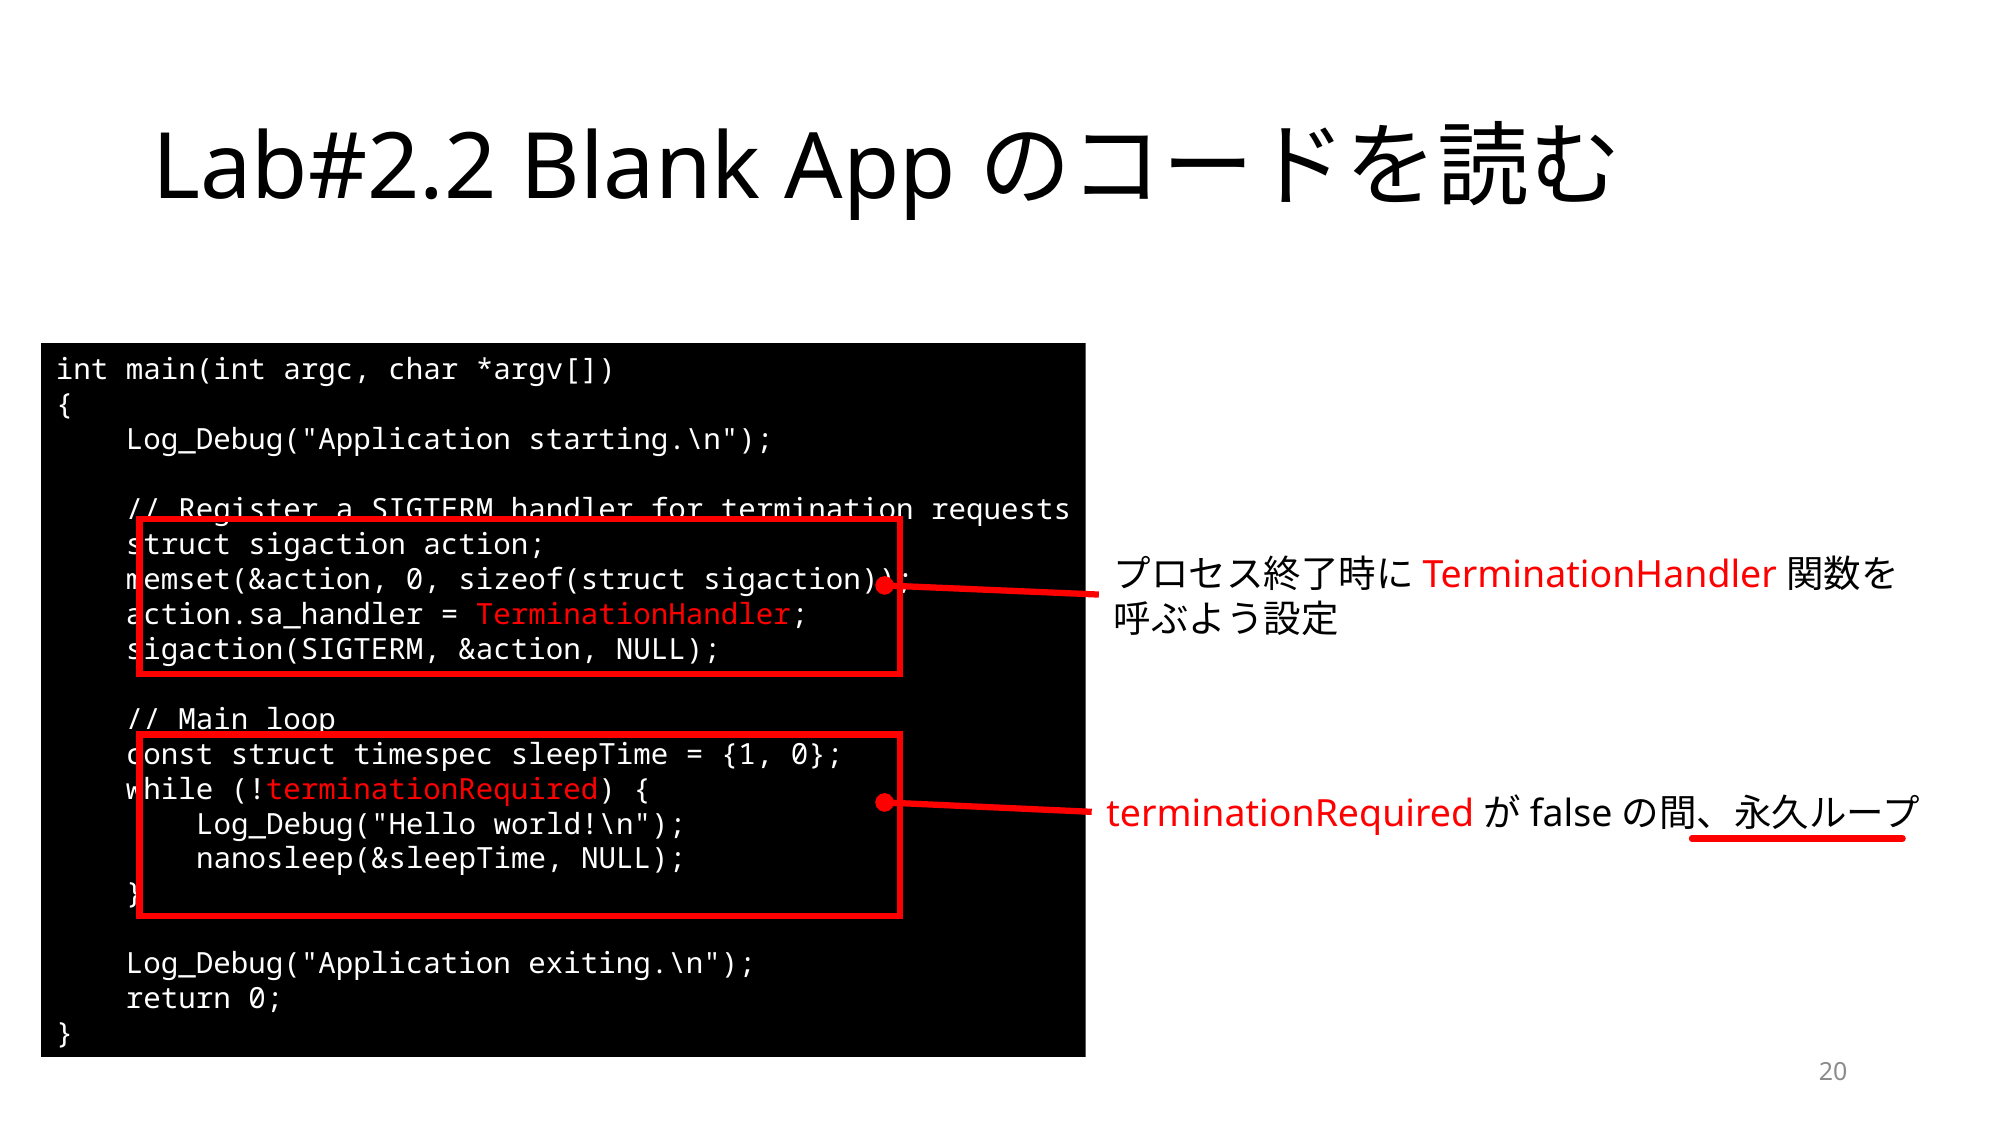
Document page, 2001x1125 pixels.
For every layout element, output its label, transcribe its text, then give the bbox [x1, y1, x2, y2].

text_box terminationRequiredがfalseの間、永久ループ [1091, 781, 1935, 842]
text_box [138, 733, 901, 917]
text_box int main(int argc, char *argv[]) { Log_Debug("Application starting.\n"); // Register a SIGTERM handler for termination requests struct sigaction action; memset(&action, 0, sizeof(struct sigaction)); action.sa_handler = TerminationHandler; sigaction(SIGTERM, &action, NULL); // Main loop const struct timespec sleepTime = {1, 0}; while (!terminationRequired) { Log_Debug("Hello world!\n"); nanosleep(&sleepTime, NULL); } Log_Debug("Application exiting.\n"); return 0; } [41, 343, 1086, 1057]
text_box [138, 518, 901, 675]
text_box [884, 585, 1116, 596]
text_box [884, 802, 1116, 813]
text_box プロセス終了時にTerminationHandler関数を 呼ぶよう設定 [1098, 542, 1914, 647]
slide_number 20 [1412, 1042, 1863, 1103]
title Lab#2.2 Blank Appのコードを読む [137, 59, 1863, 278]
